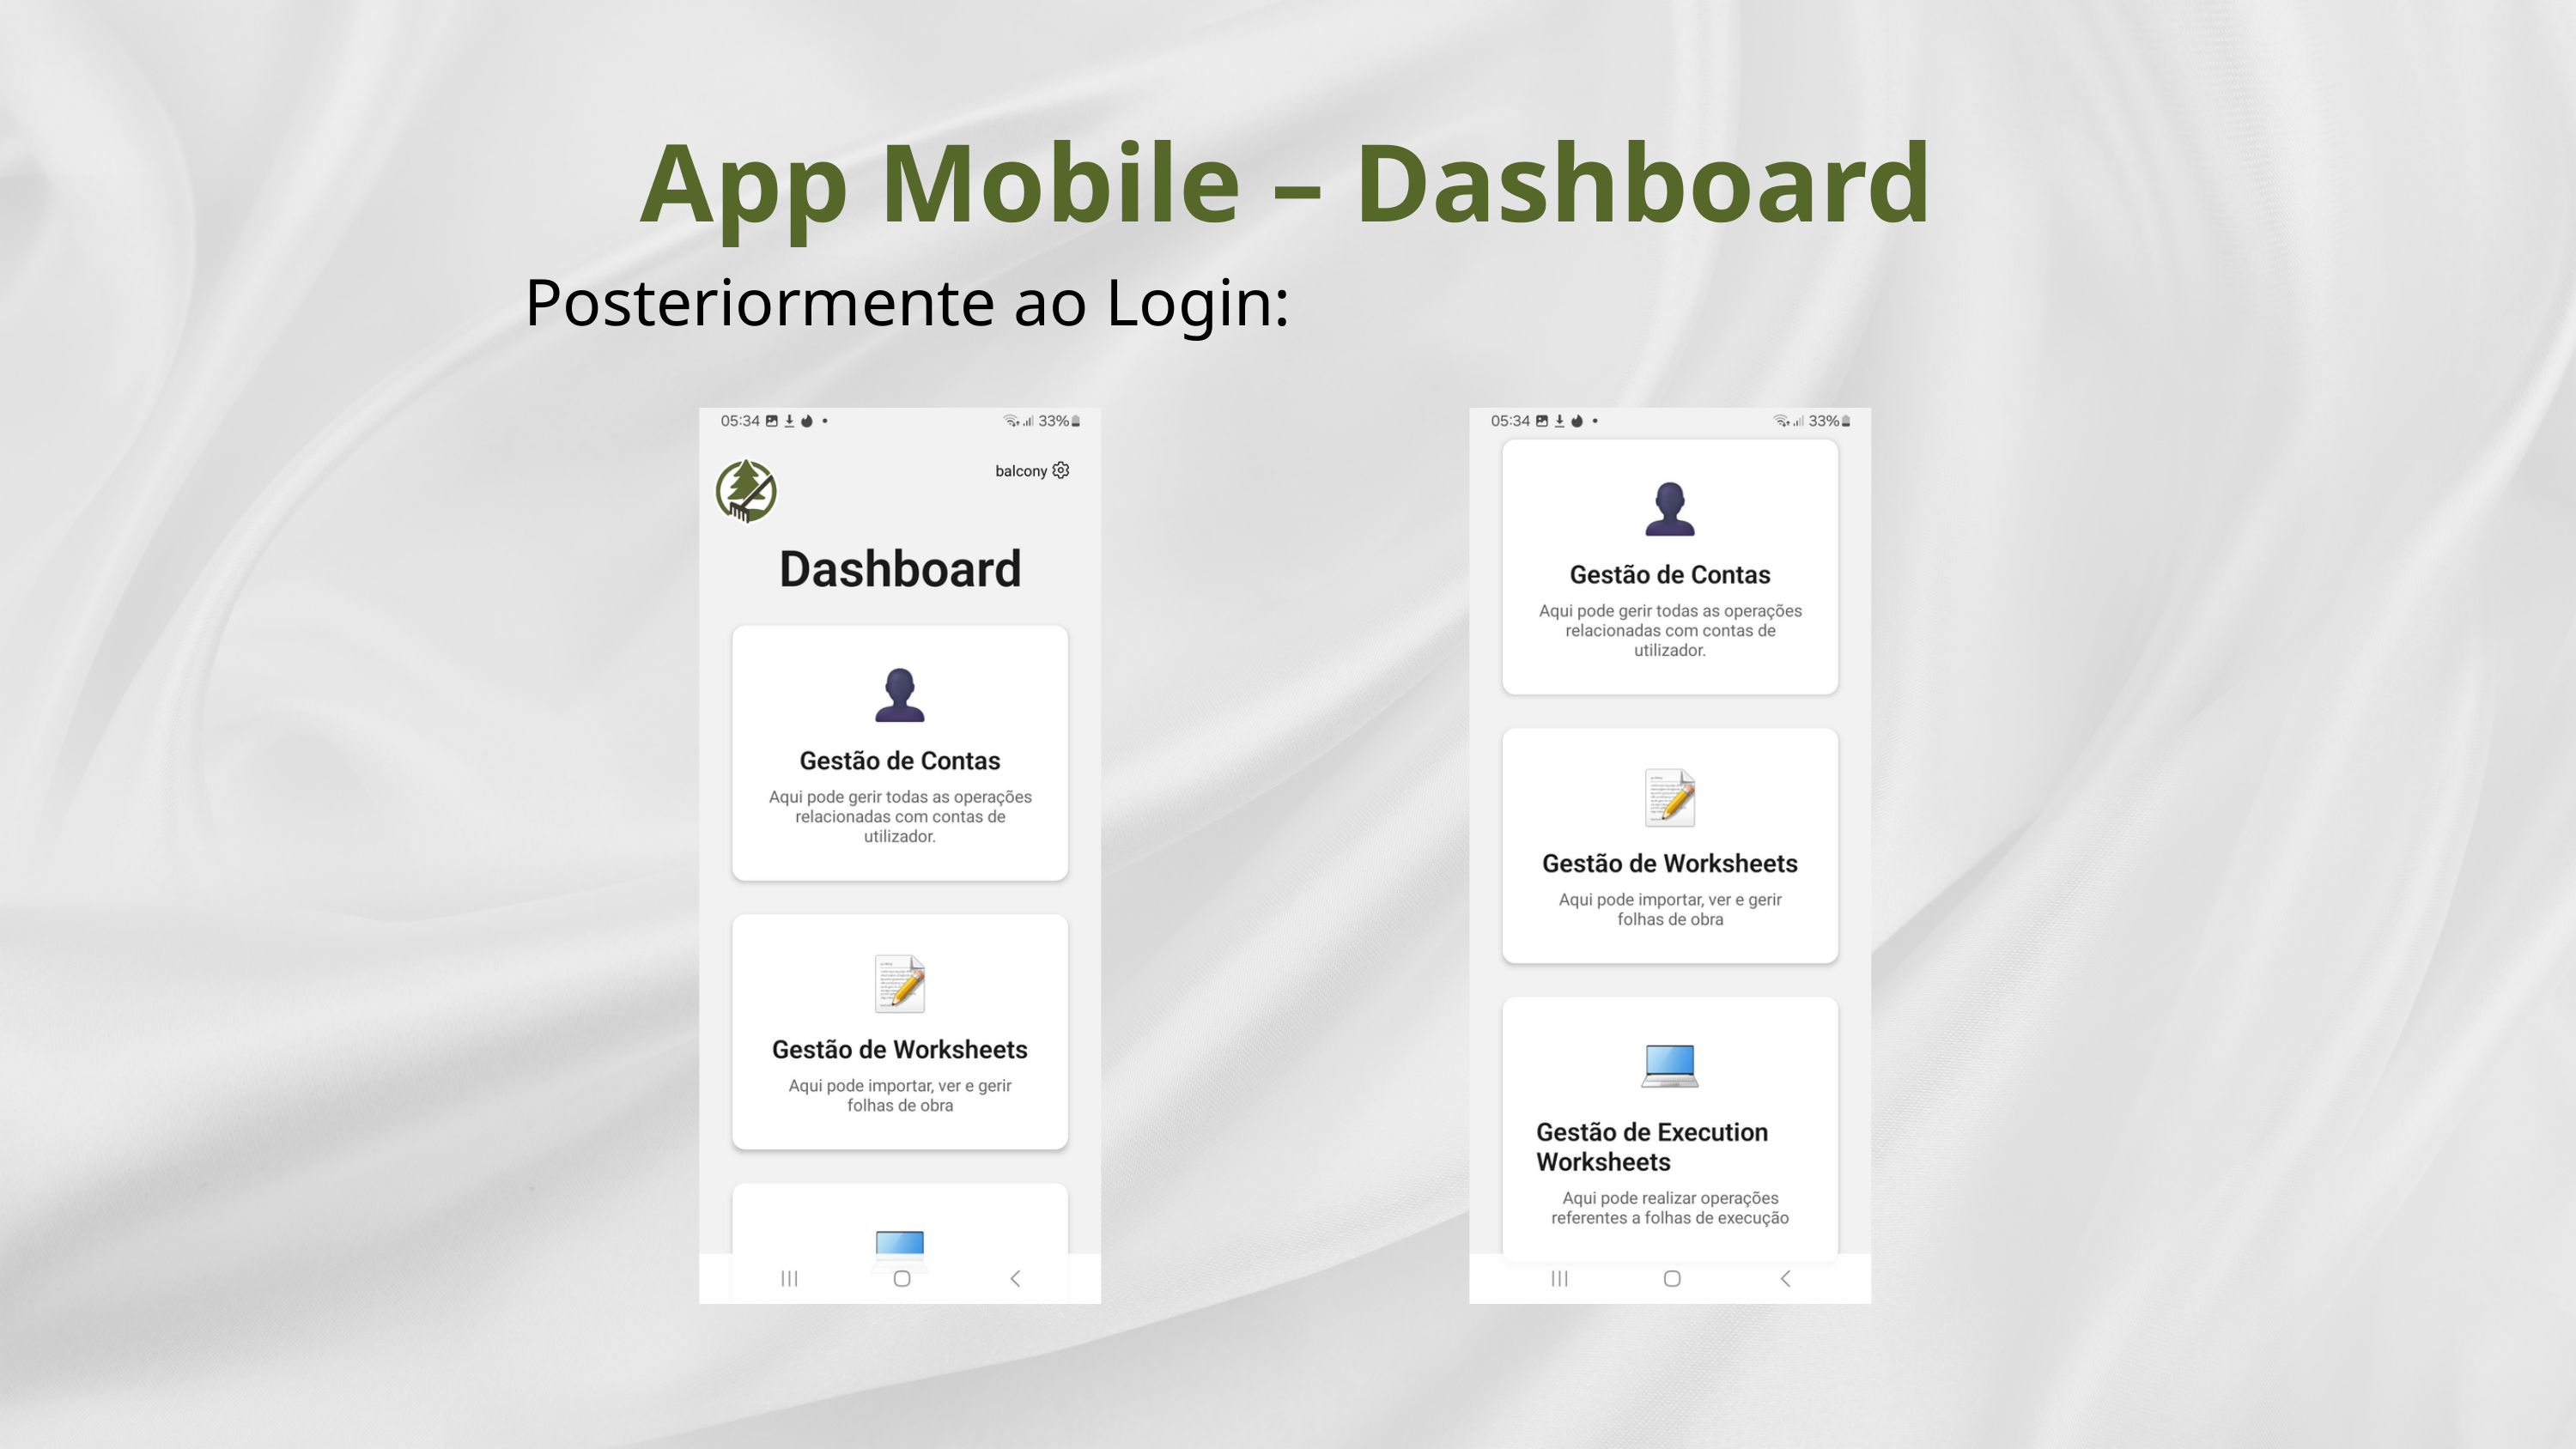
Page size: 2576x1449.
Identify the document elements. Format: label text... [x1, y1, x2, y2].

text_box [128, 58, 2448, 300]
text_box [0, 0, 2576, 1449]
text_box Posteriormente ao Login: [524, 261, 2576, 339]
text_box [699, 408, 1102, 1304]
text_box [1469, 408, 1872, 1304]
